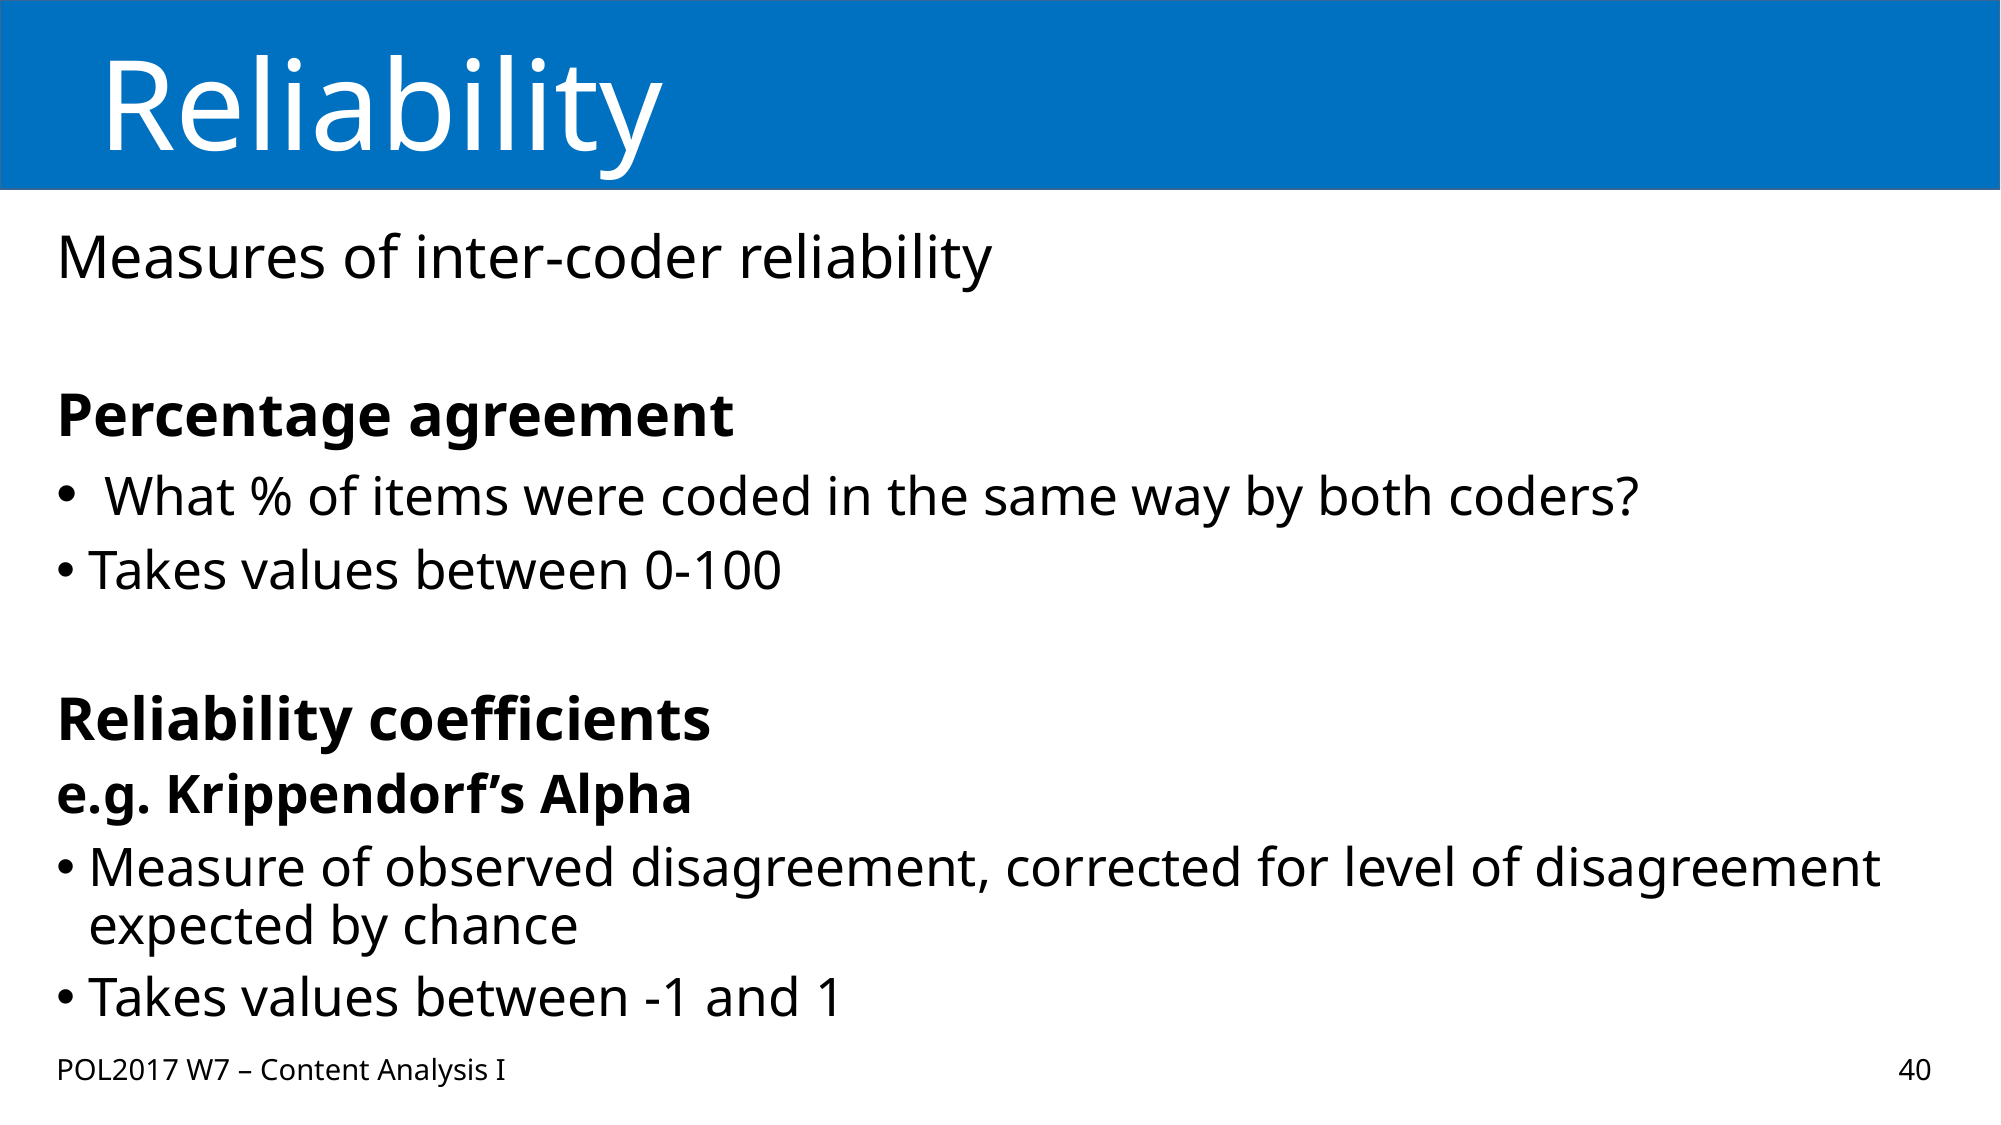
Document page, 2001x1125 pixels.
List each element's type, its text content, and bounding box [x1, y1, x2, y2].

slide_number 40 [1524, 1043, 1947, 1104]
list Measures of inter-coder reliability Percentage agreement What % of items were coded in the same way by both coders? Takes values between 0-100 Reliability coefficients e.g. Krippendorf’s Alpha Measure of observed disagreement, corrected for level of disagreement expected by chance Takes values between -1 and 1 [41, 219, 1947, 1044]
title Reliability [83, 15, 2000, 205]
footer POL2017 W7 – Content Analysis I [41, 1043, 675, 1104]
